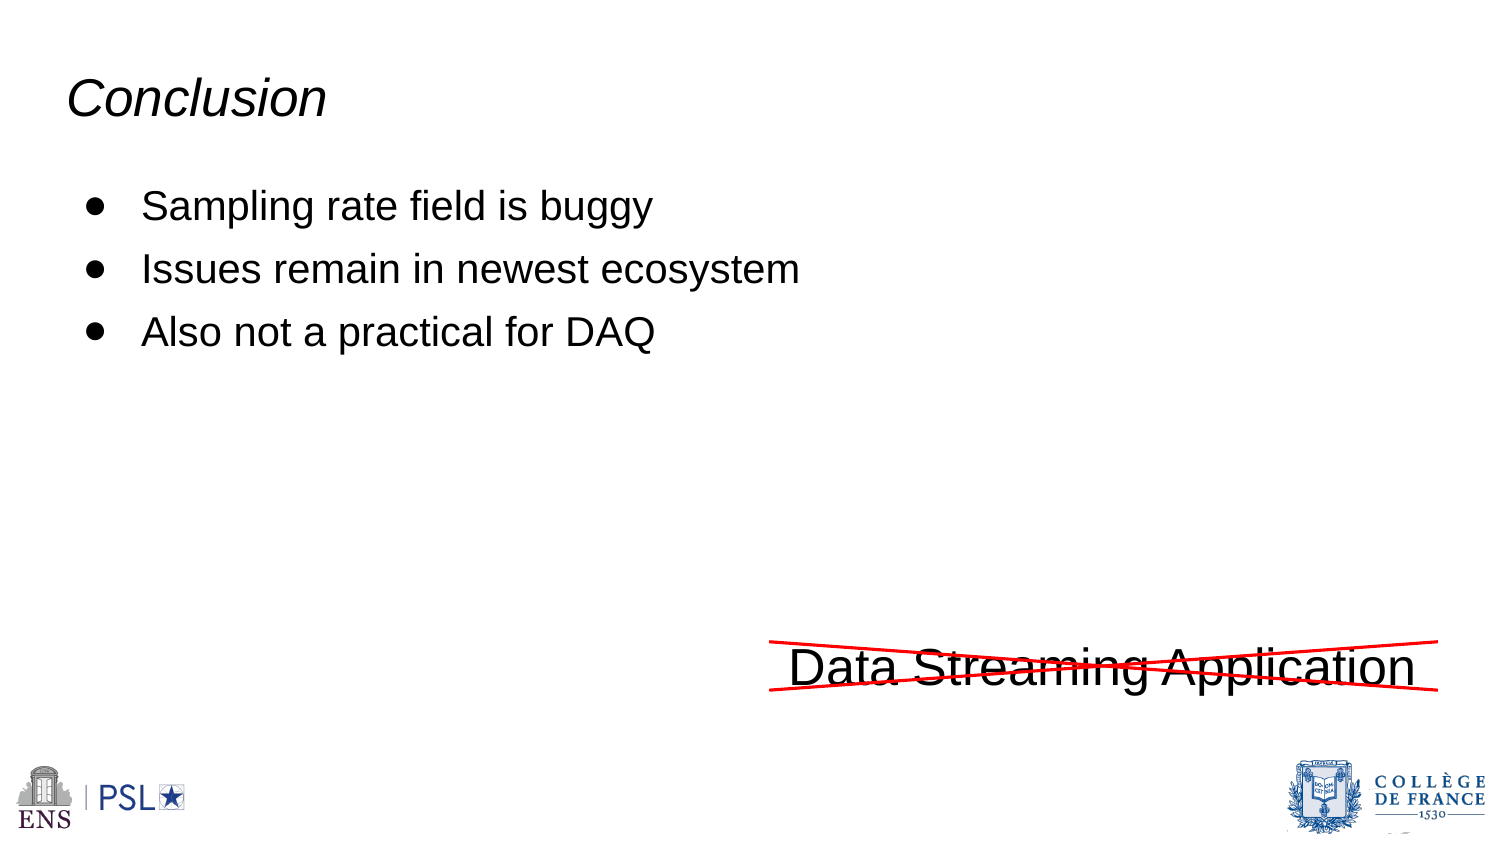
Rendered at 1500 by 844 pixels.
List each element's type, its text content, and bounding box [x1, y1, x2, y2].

list Sampling rate field is buggy Issues remain in newest ecosystem Also not a practical for DAQ [51, 151, 1449, 712]
title Conclusion [51, 48, 1449, 142]
text_box Data Streaming Application [756, 618, 1449, 711]
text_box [13, 755, 1485, 838]
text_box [768, 641, 1439, 691]
